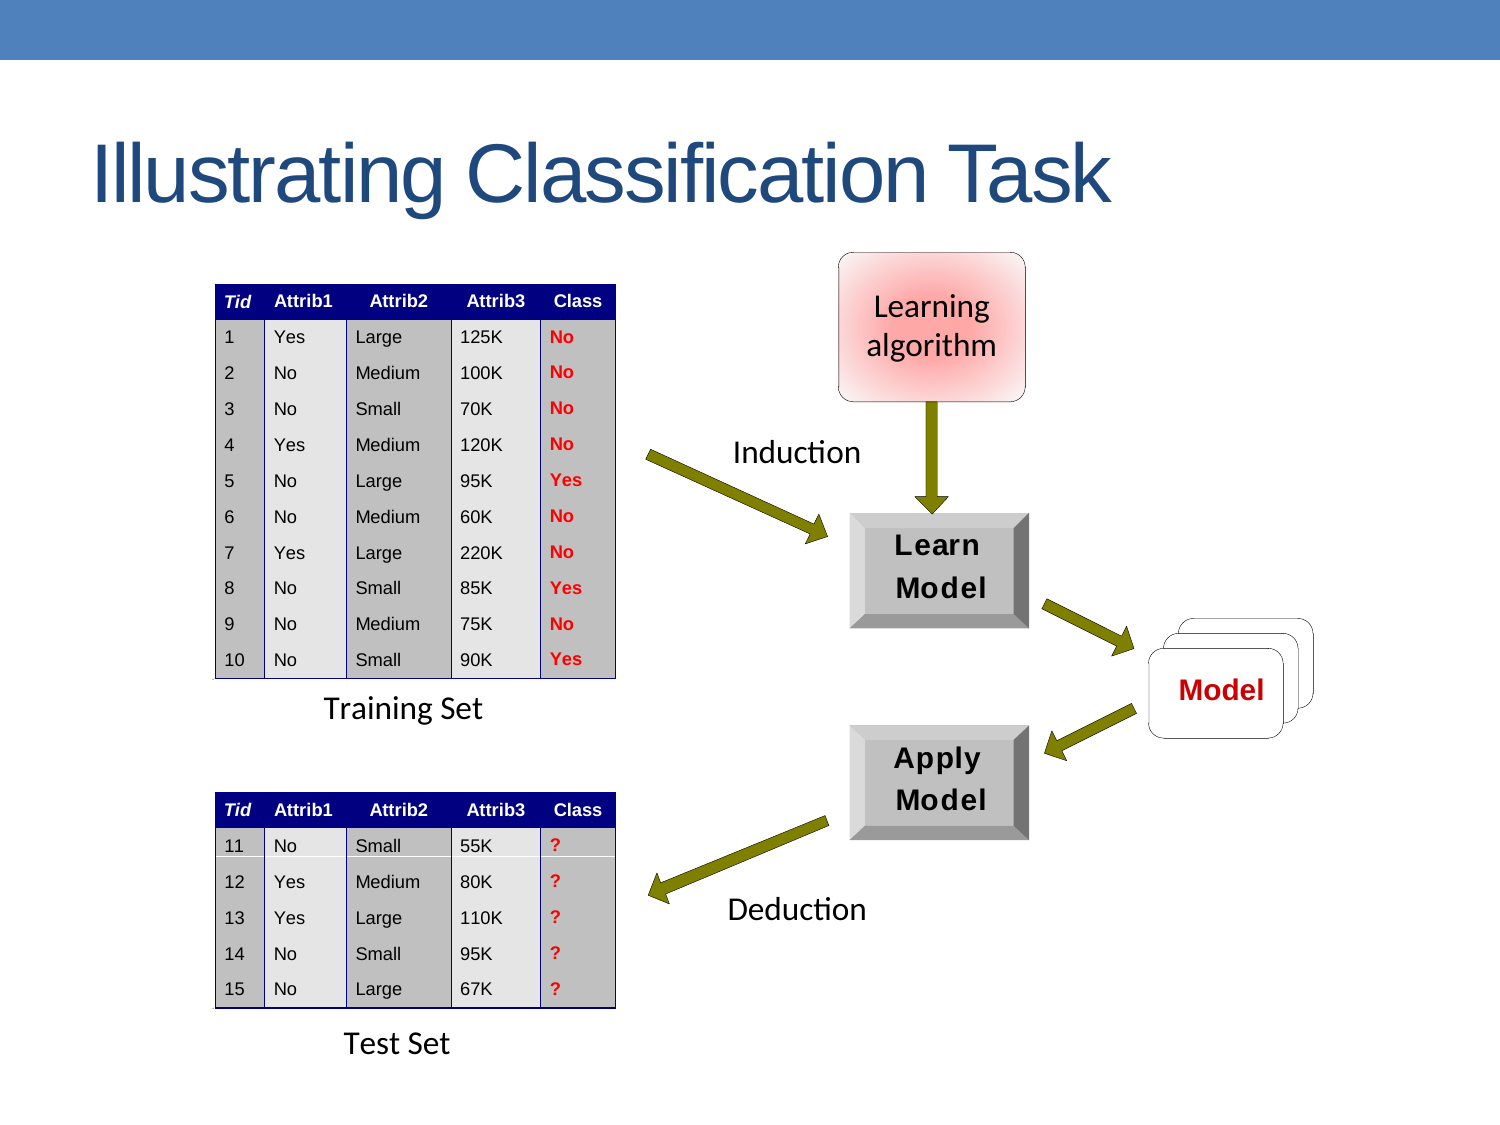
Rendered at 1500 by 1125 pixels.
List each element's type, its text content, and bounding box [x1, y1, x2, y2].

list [199, 249, 1316, 1101]
title Illustrating Classification Task [75, 87, 1425, 250]
